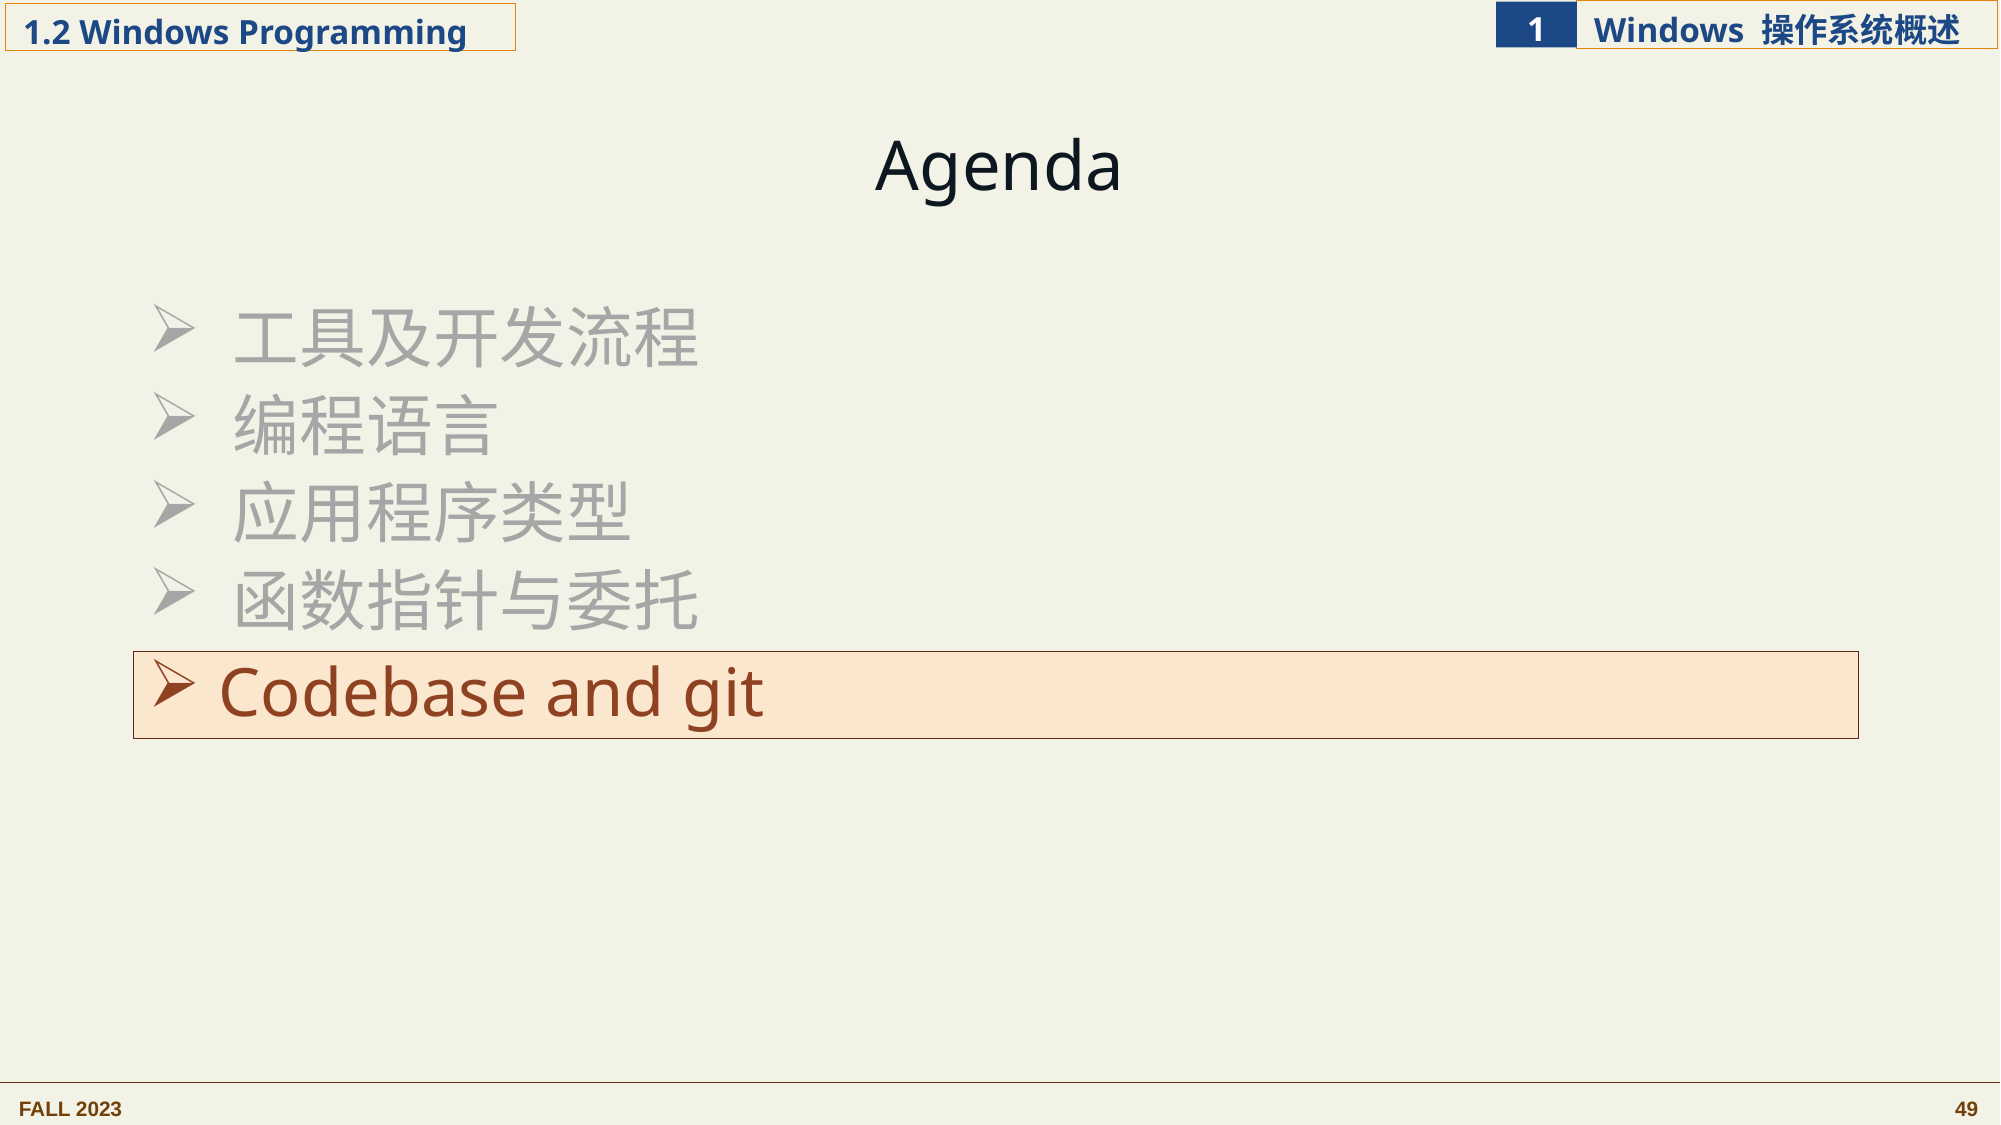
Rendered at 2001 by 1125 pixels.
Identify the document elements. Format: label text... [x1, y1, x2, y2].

text_box Codebase and git [133, 651, 1859, 739]
title Agenda [137, 59, 1863, 278]
list 工具及开发流程 编程语言 应用程序类型 函数指针与委托 Codebase and git [137, 299, 1863, 1014]
